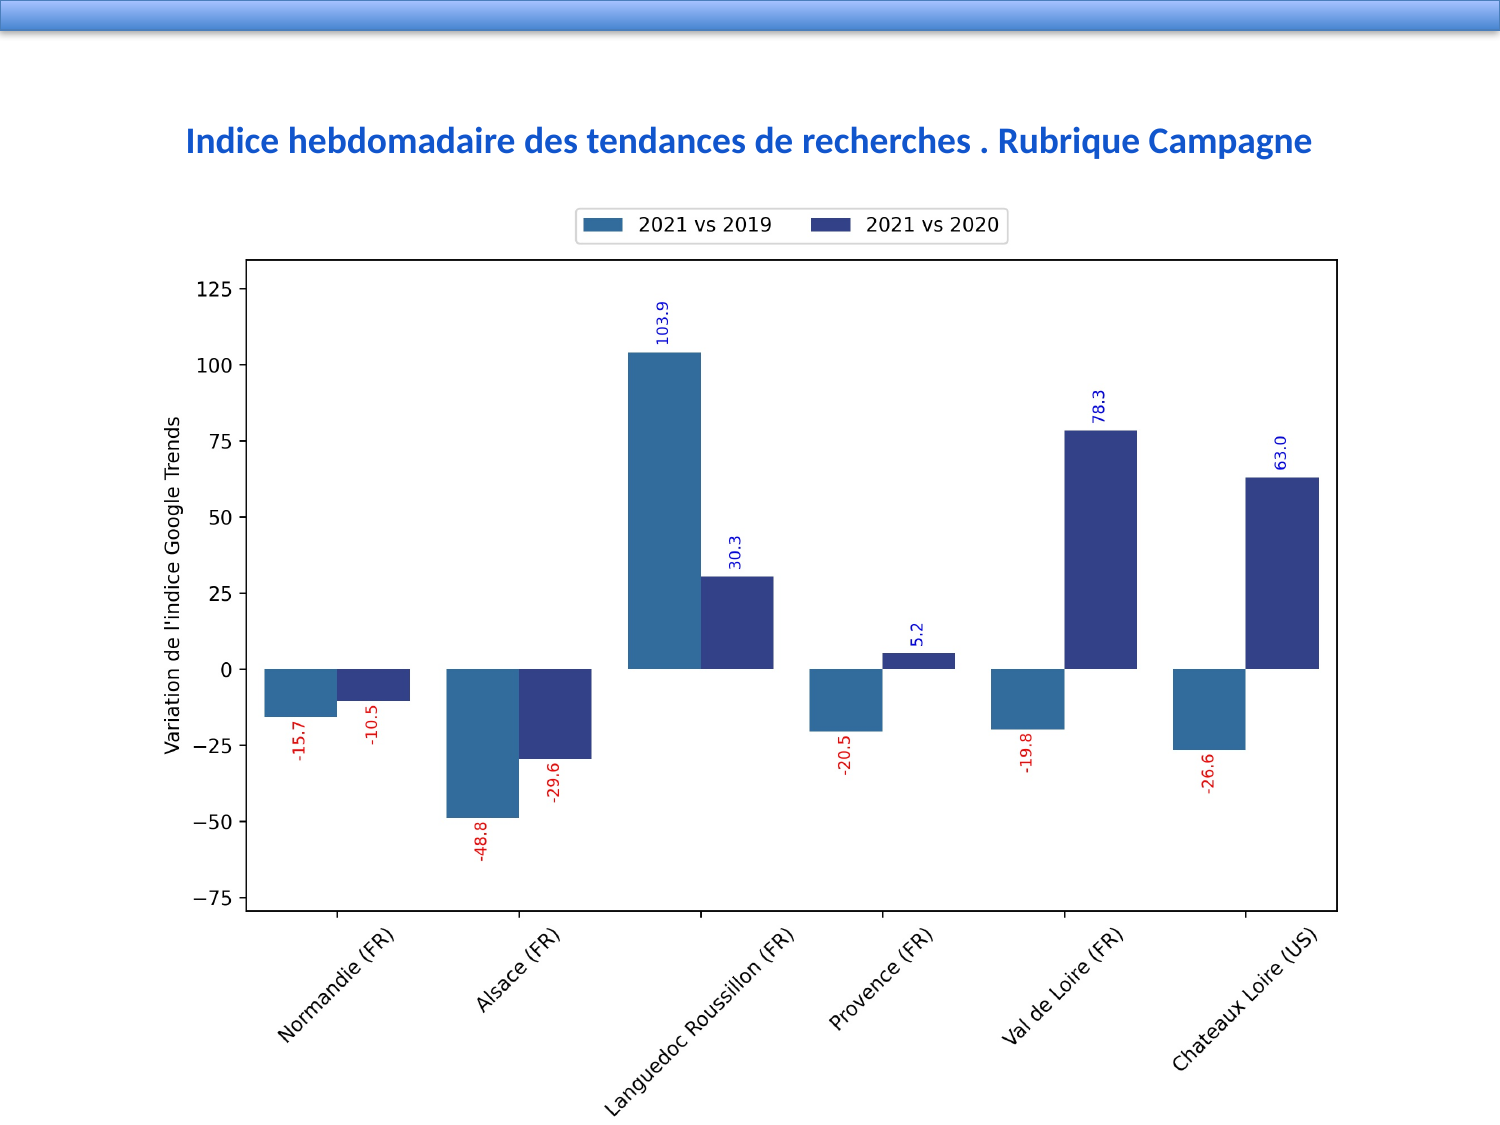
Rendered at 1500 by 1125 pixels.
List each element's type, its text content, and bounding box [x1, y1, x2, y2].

text_box [0, 0, 1500, 31]
picture [149, 194, 1351, 1125]
title Indice hebdomadaire des tendances de recherches . Rubrique Campagne [75, 45, 1425, 233]
